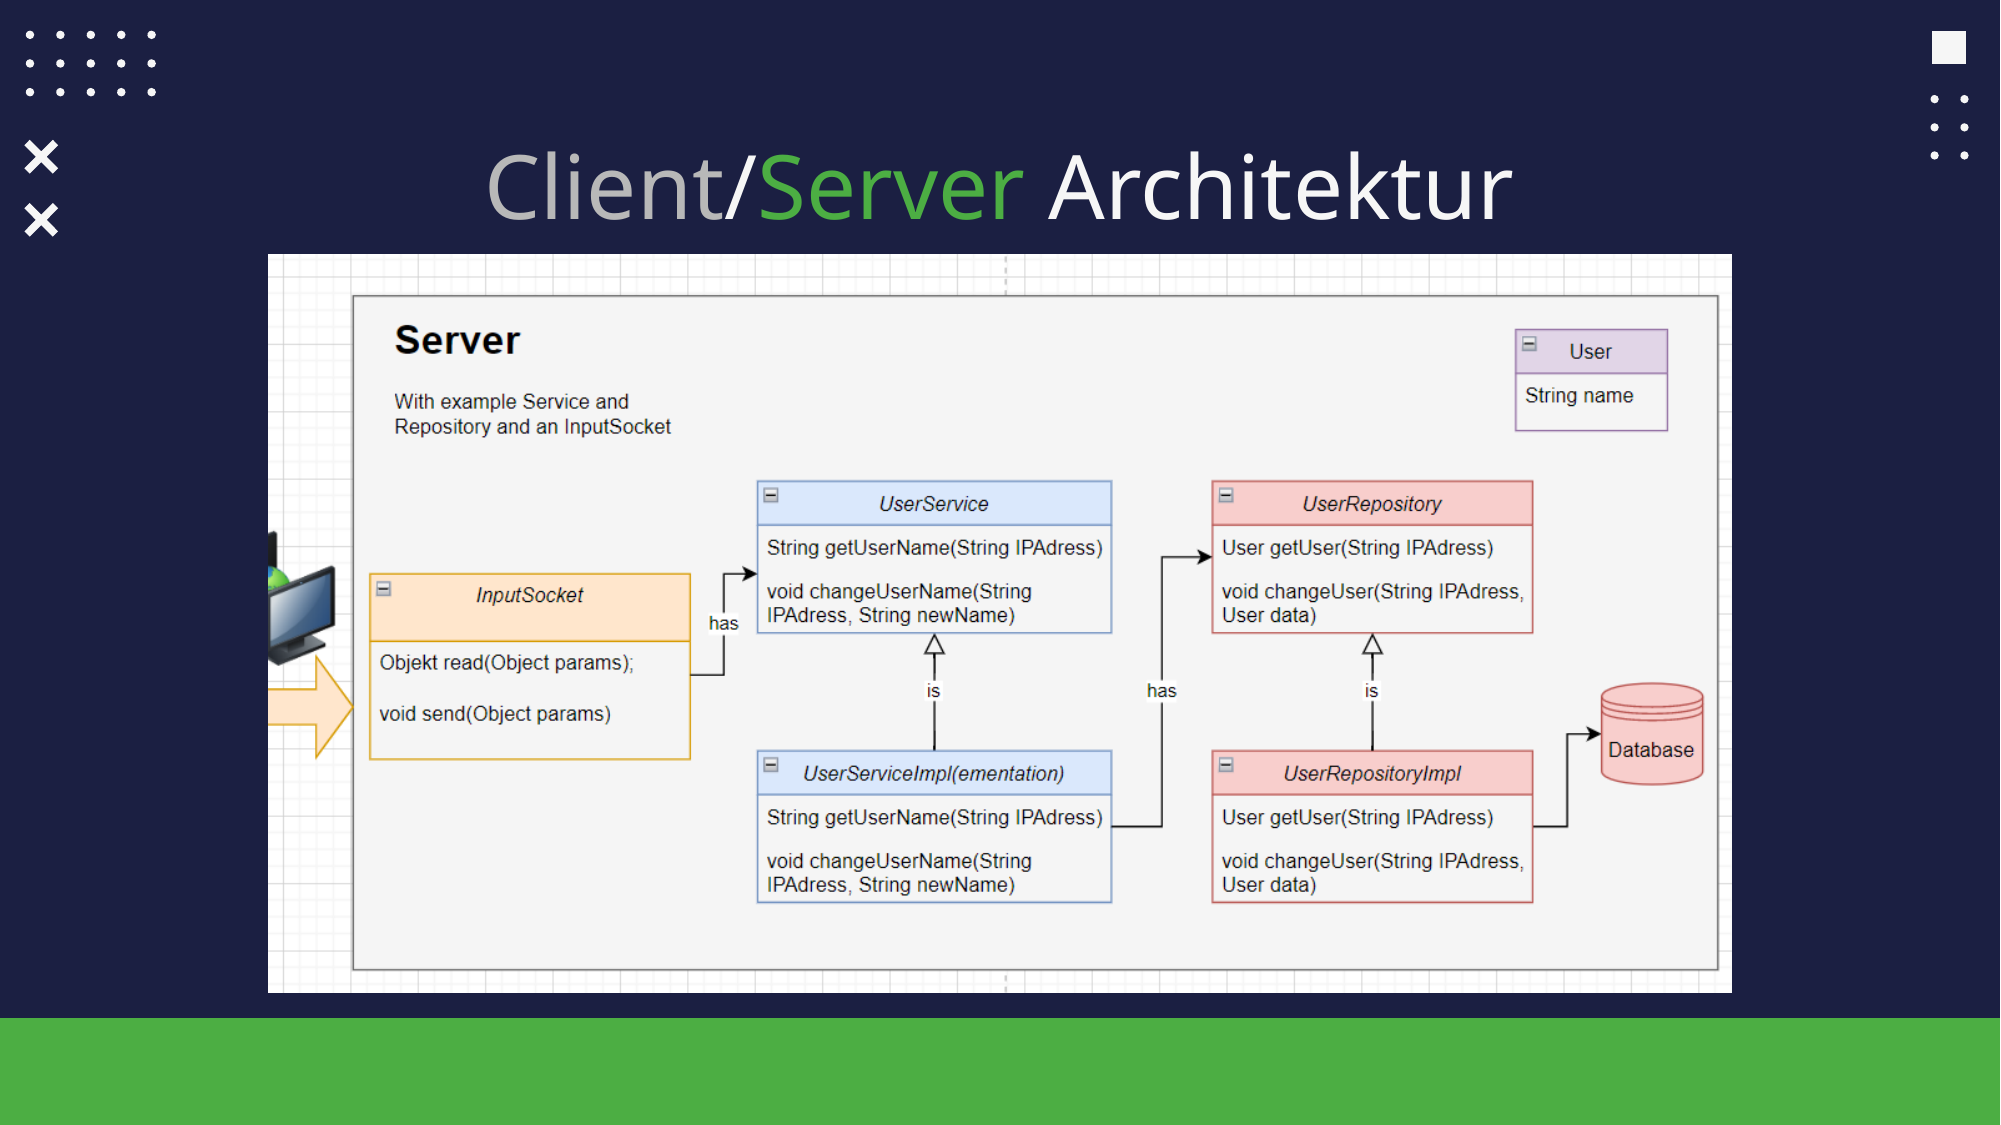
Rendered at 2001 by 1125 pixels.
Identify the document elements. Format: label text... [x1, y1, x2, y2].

title Client/Server Architektur [156, 110, 1844, 236]
picture [267, 253, 1733, 994]
